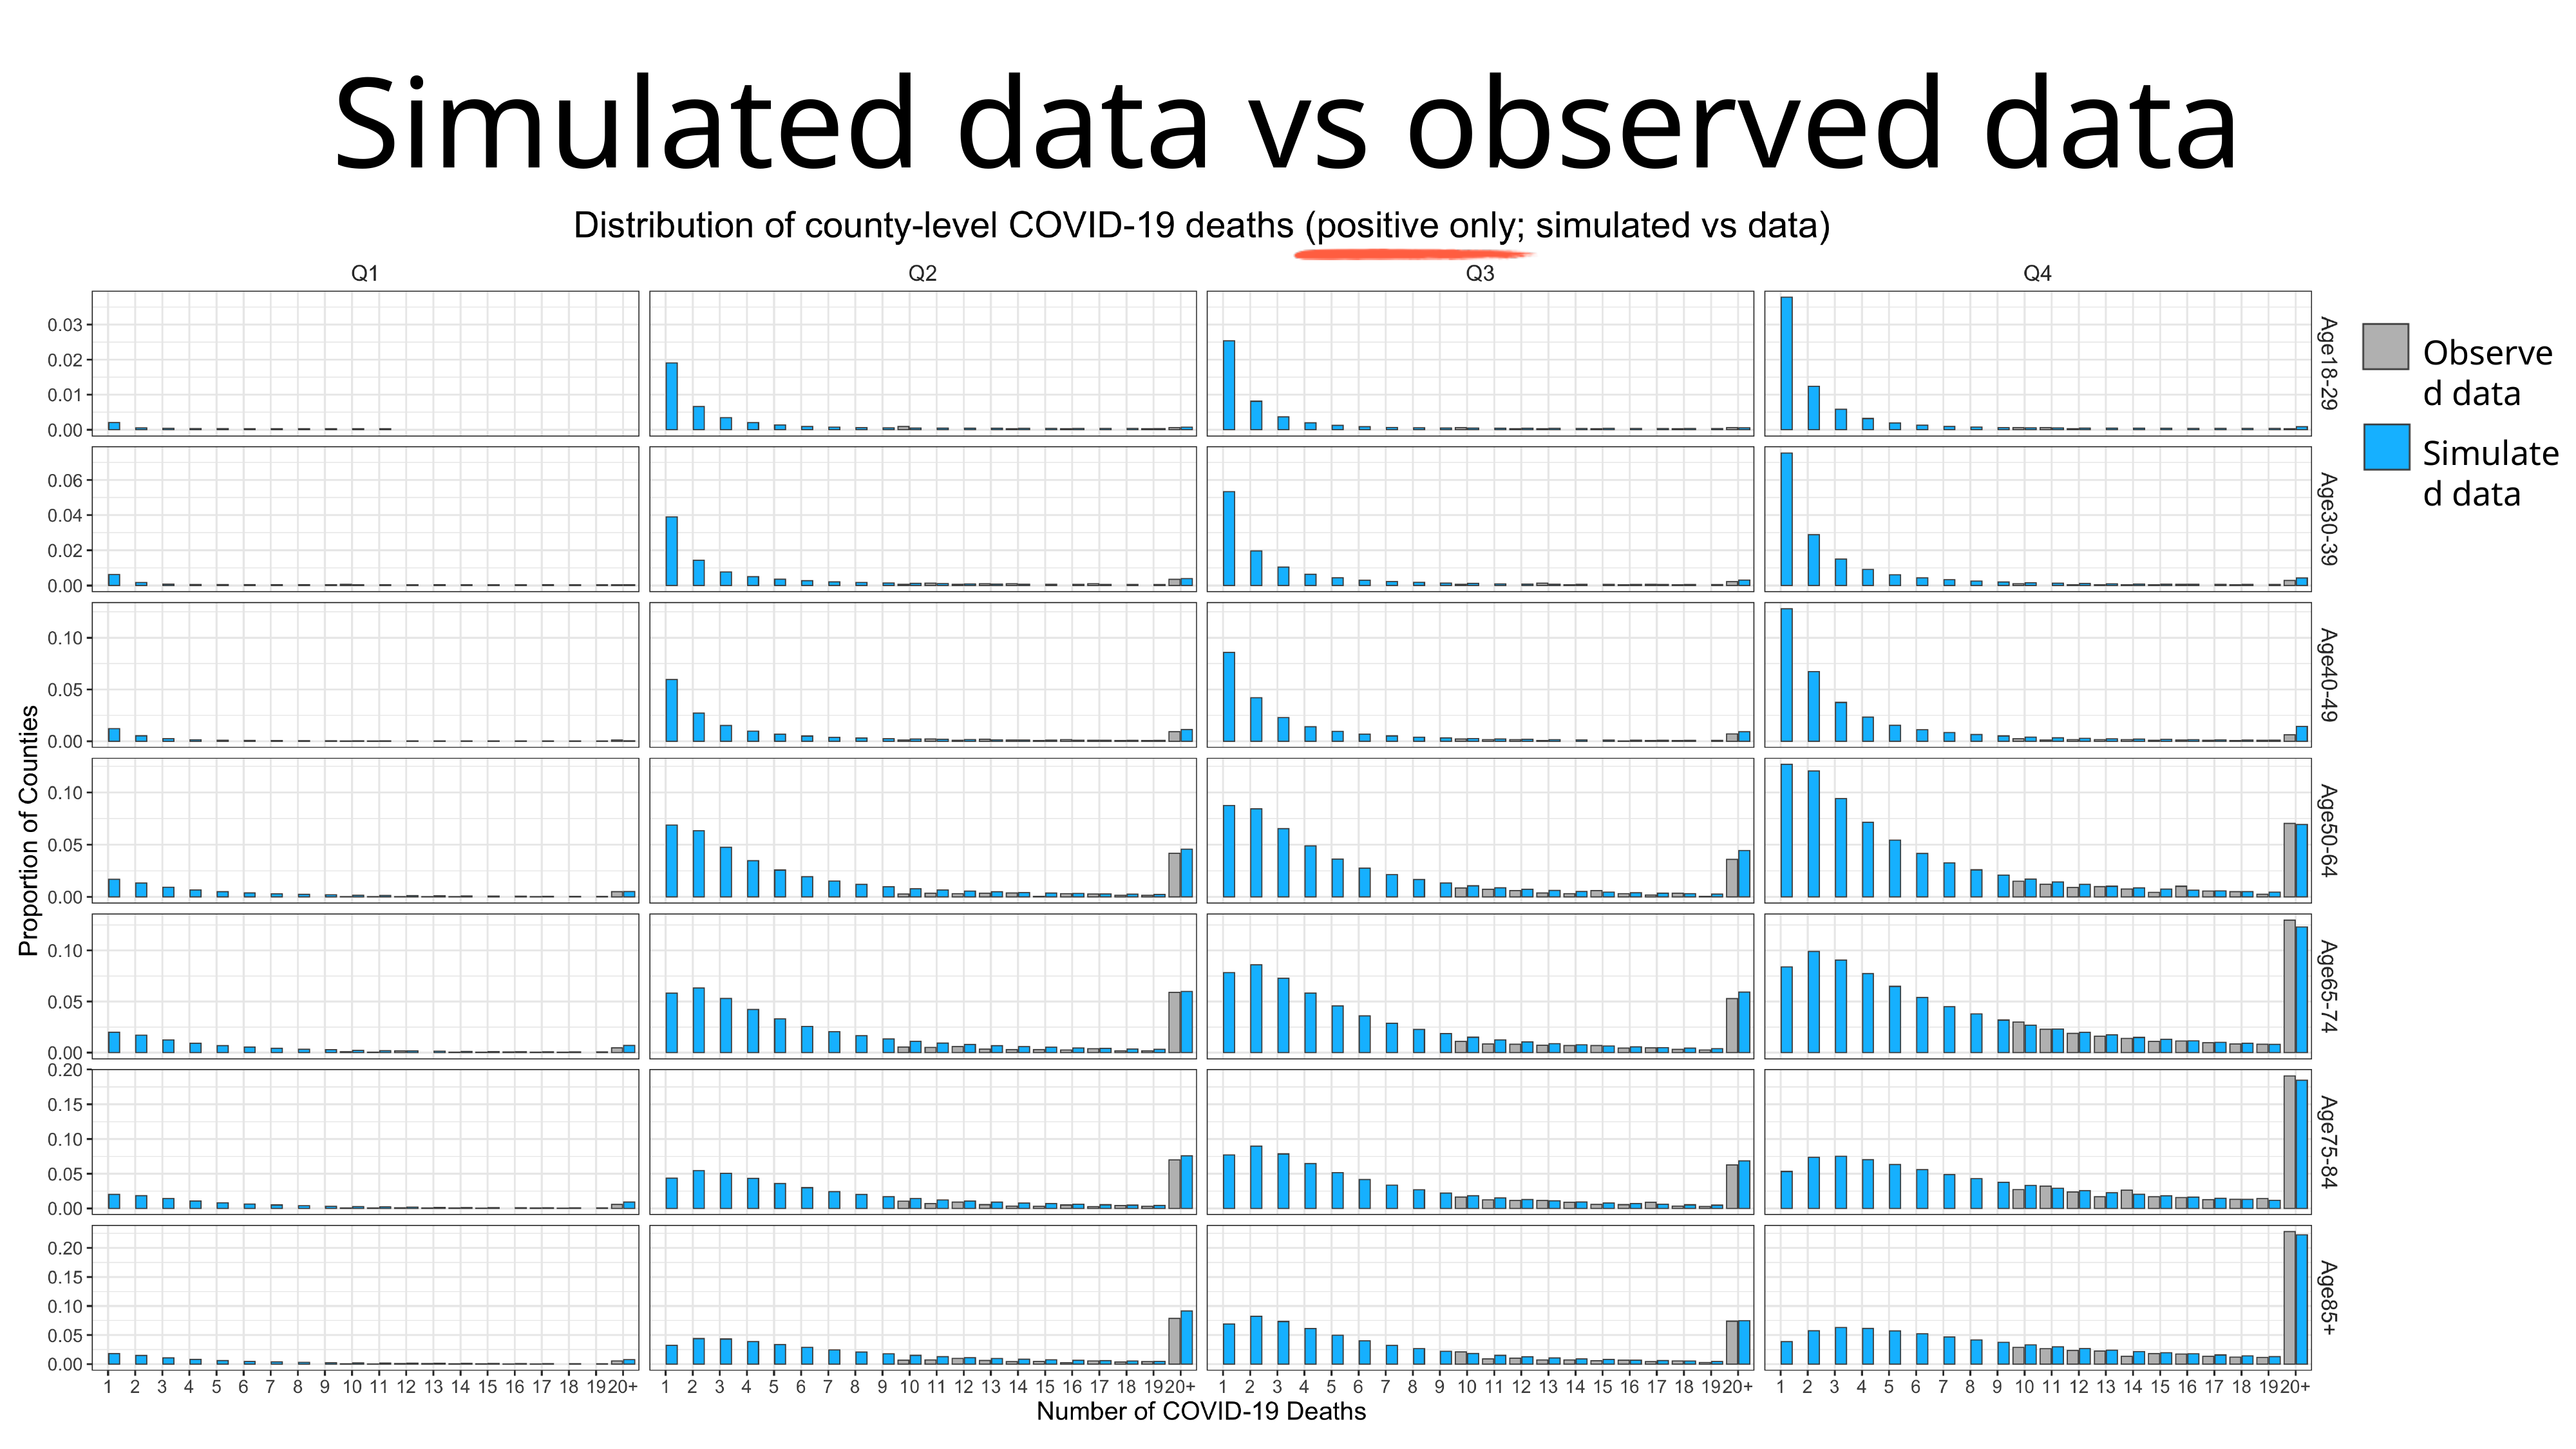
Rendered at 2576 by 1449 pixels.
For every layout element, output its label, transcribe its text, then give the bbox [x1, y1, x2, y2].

picture [9, 201, 2358, 1432]
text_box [2358, 299, 2571, 519]
title Simulated data vs observed data [83, 37, 2493, 199]
